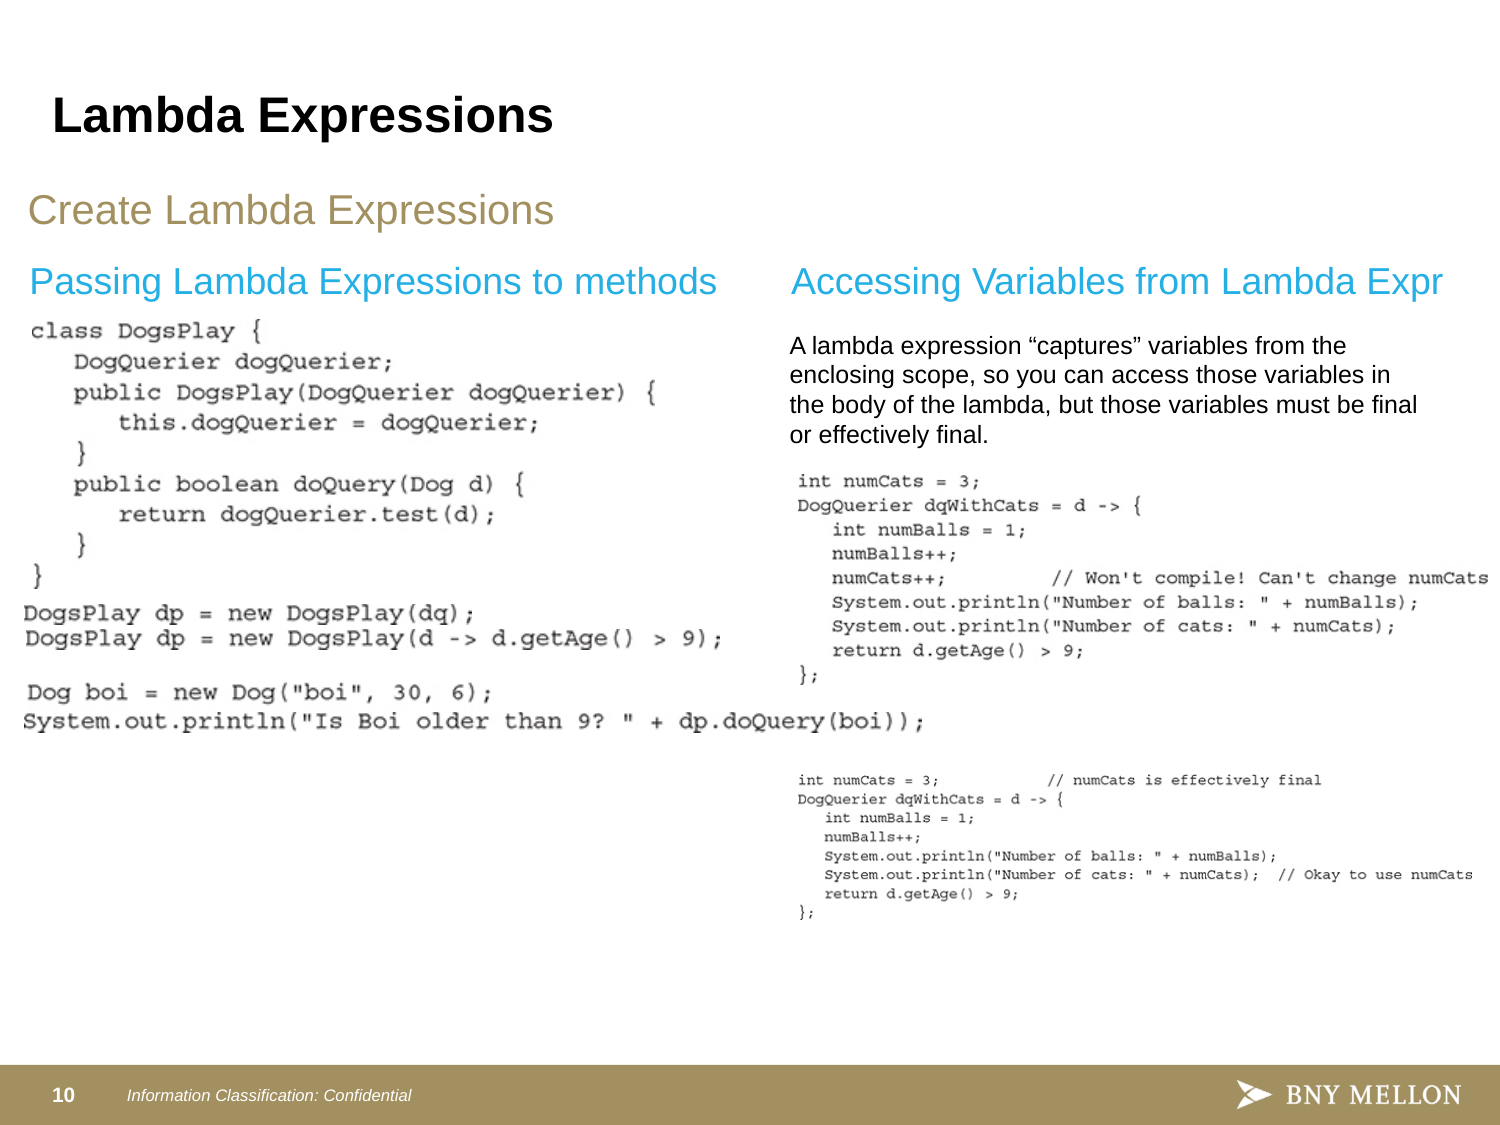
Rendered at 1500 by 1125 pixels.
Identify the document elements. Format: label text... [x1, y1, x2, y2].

list Create Lambda Expressions [12, 174, 831, 241]
text_box A lambda expression “captures” variables from the enclosing scope, so you can access those variables in the body of the lambda, but those variables must be final or effectively final. [774, 321, 1438, 457]
picture [1237, 1080, 1461, 1109]
text_box Passing Lambda Expressions to methods [14, 249, 733, 310]
picture [25, 629, 721, 651]
title Lambda Expressions [37, 75, 1463, 151]
picture [32, 319, 655, 589]
picture [24, 604, 473, 626]
picture [798, 474, 1488, 685]
picture [12, 680, 923, 733]
text_box Accessing Variables from Lambda Expr [776, 249, 1459, 310]
picture [798, 774, 1472, 921]
